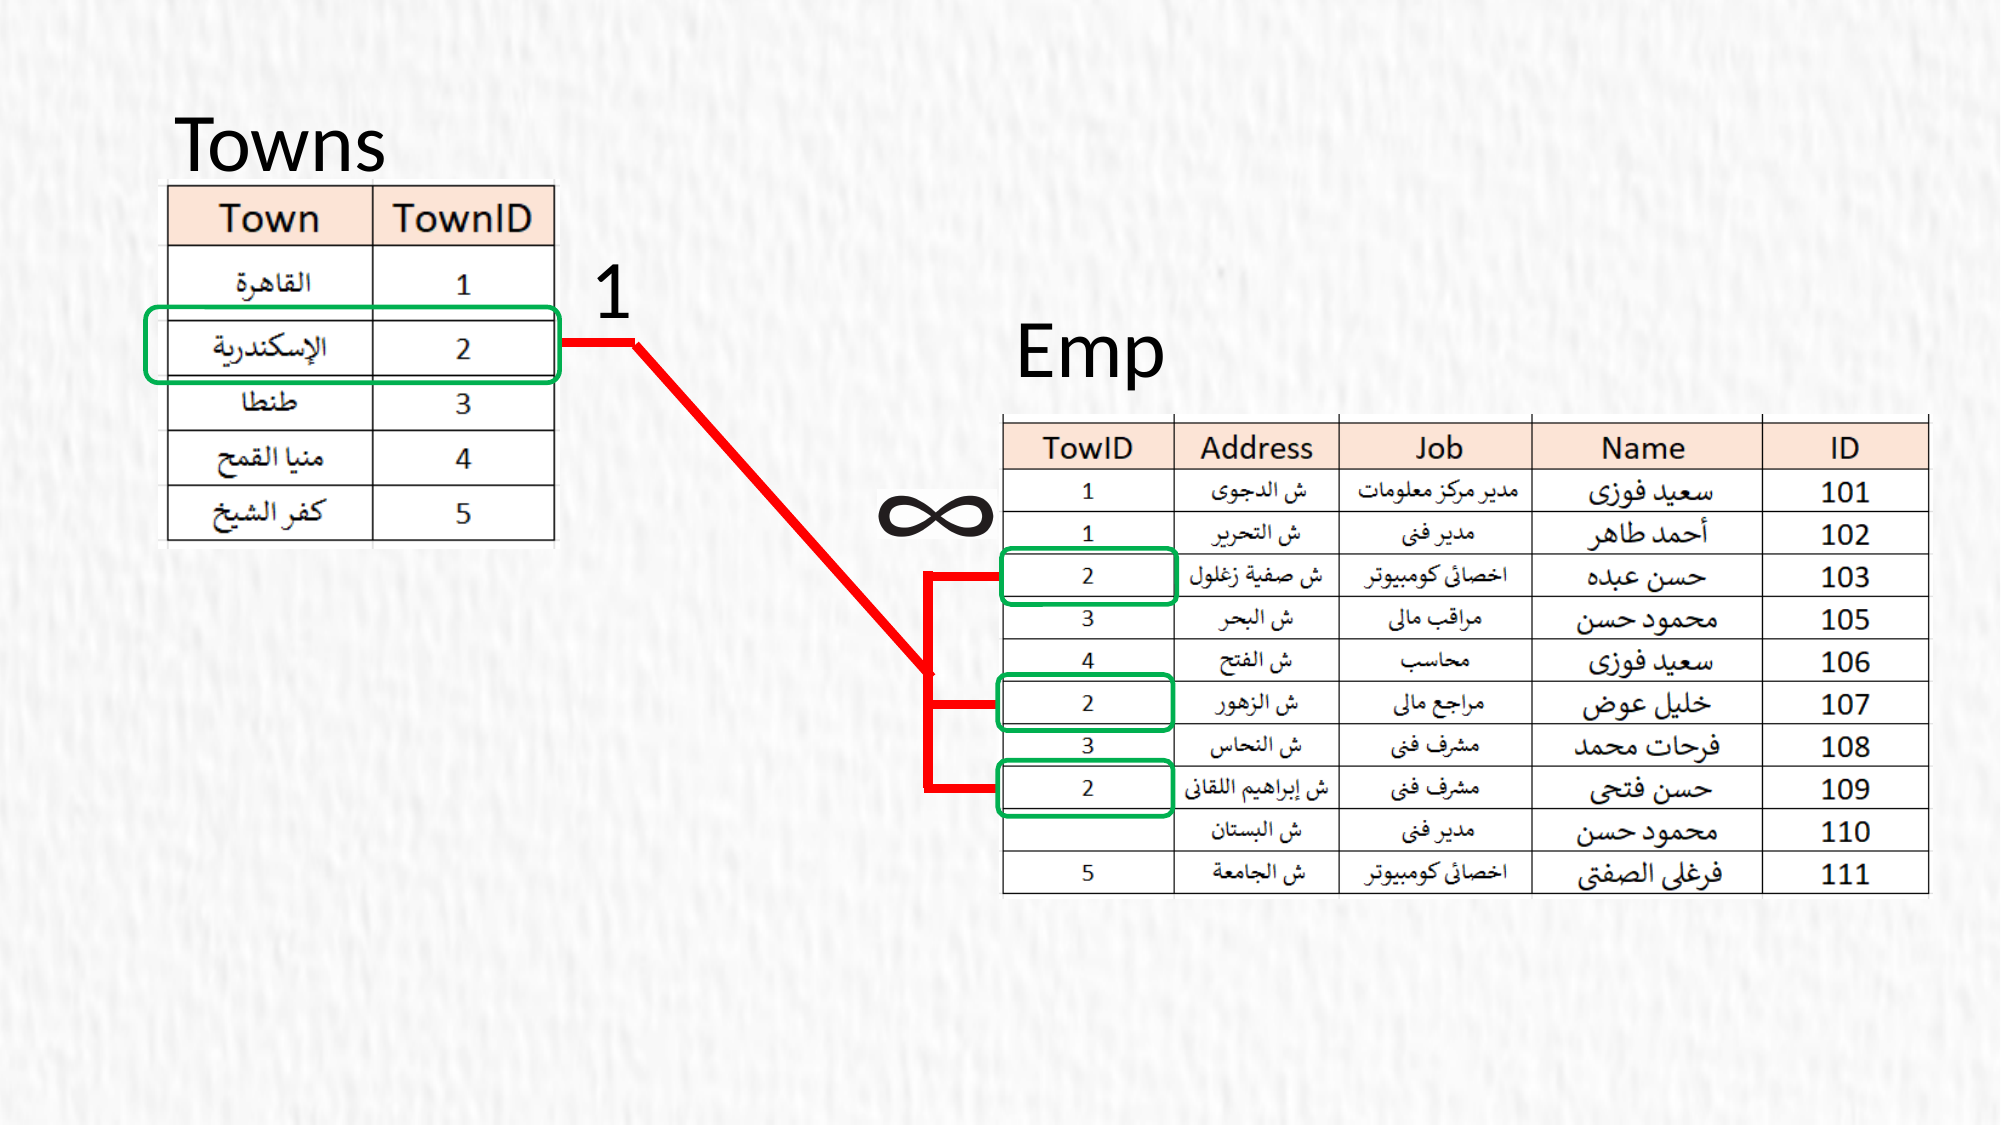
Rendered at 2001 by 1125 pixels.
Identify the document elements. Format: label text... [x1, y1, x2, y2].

text_box Towns [159, 80, 402, 179]
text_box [997, 548, 1177, 817]
text_box 1 [575, 227, 649, 342]
picture [0, 0, 2001, 1125]
text_box Emp [1000, 286, 1182, 402]
text_box [144, 306, 157, 384]
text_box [559, 342, 1000, 789]
